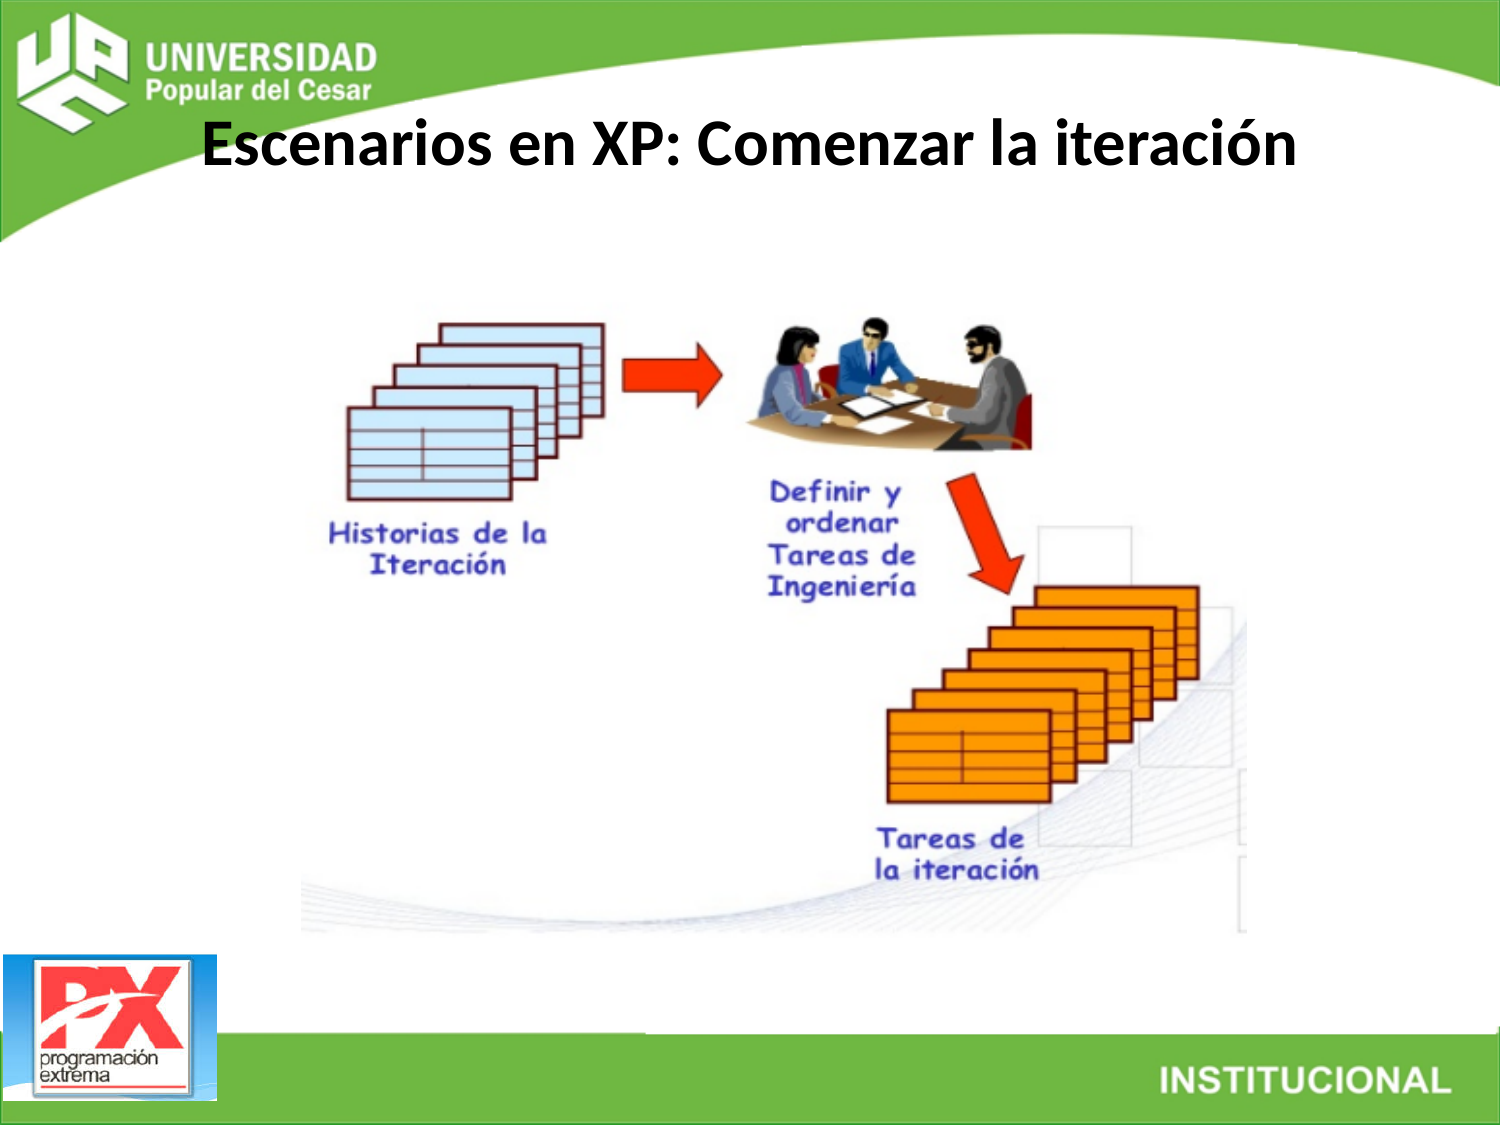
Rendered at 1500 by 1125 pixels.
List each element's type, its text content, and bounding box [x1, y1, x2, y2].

title Escenarios en XP: Comenzar la iteración [75, 45, 1425, 233]
picture [0, 0, 1500, 1125]
